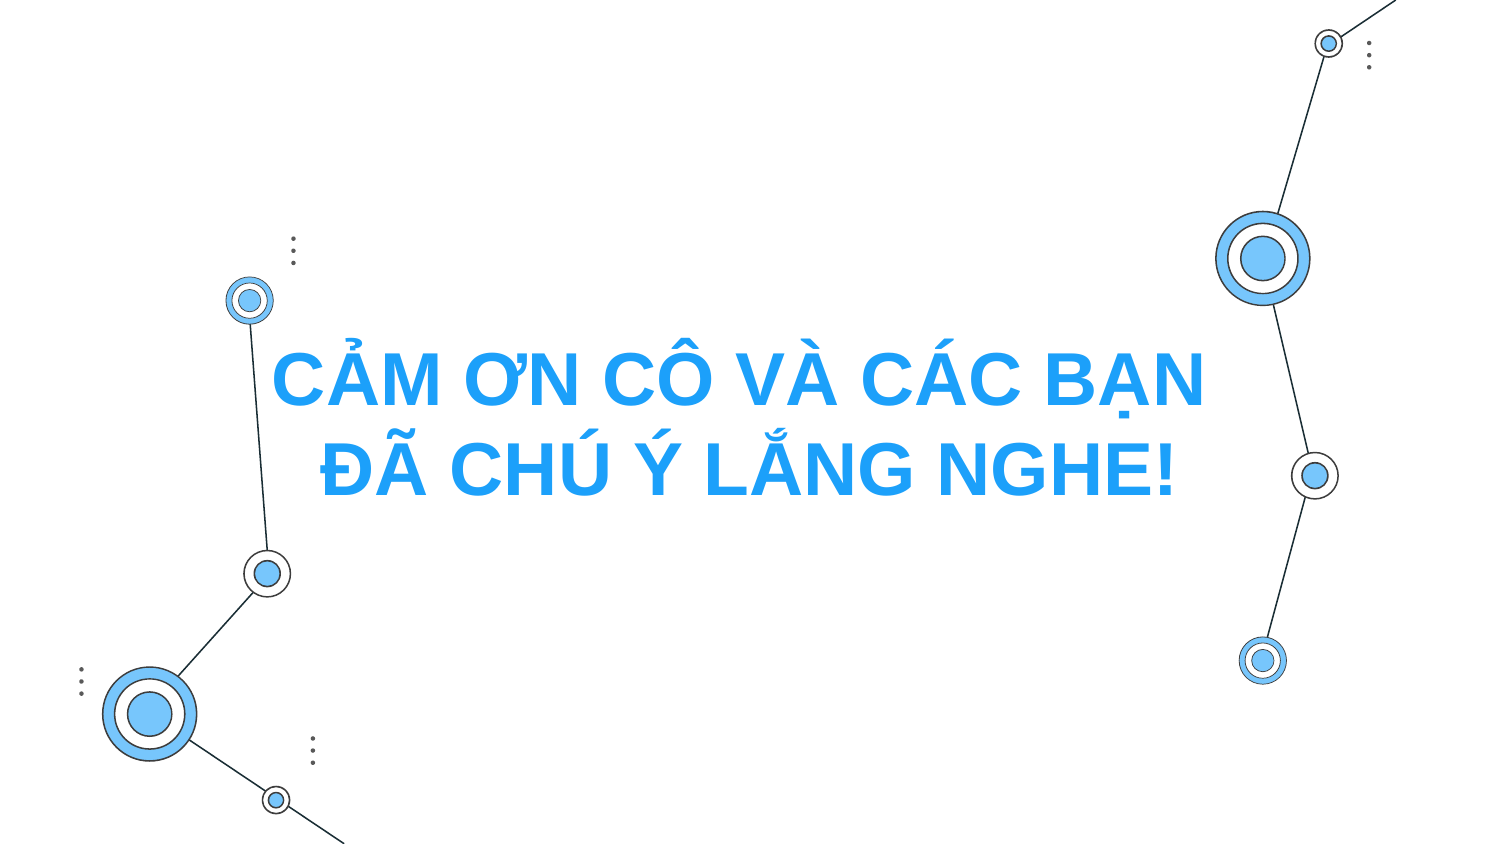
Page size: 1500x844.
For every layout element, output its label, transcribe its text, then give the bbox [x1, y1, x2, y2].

text_box CẢM ƠN CÔ VÀ CÁC BẠN ĐÃ CHÚ Ý LẮNG NGHE! [257, 323, 1243, 519]
